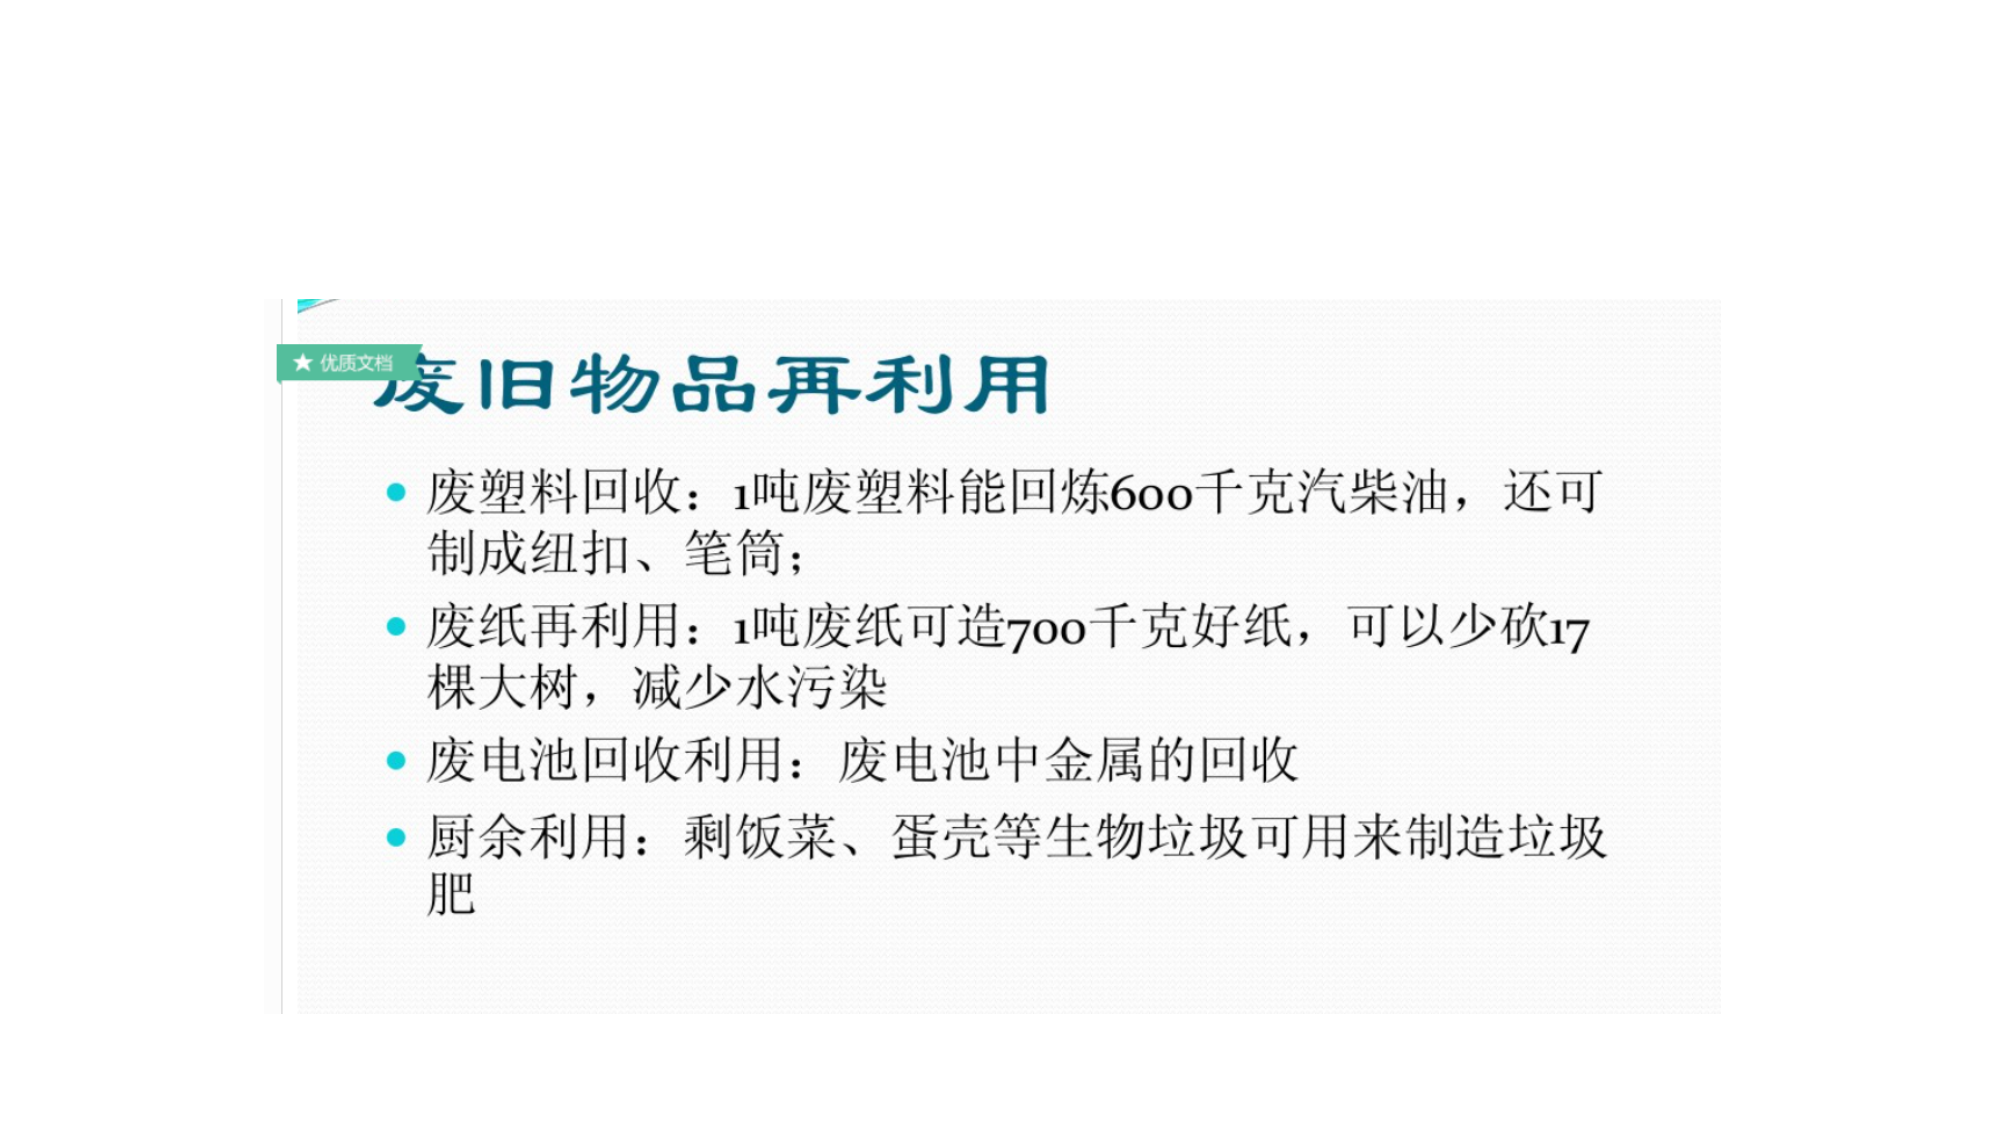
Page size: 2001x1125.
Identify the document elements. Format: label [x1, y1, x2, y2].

list [264, 299, 1736, 1014]
